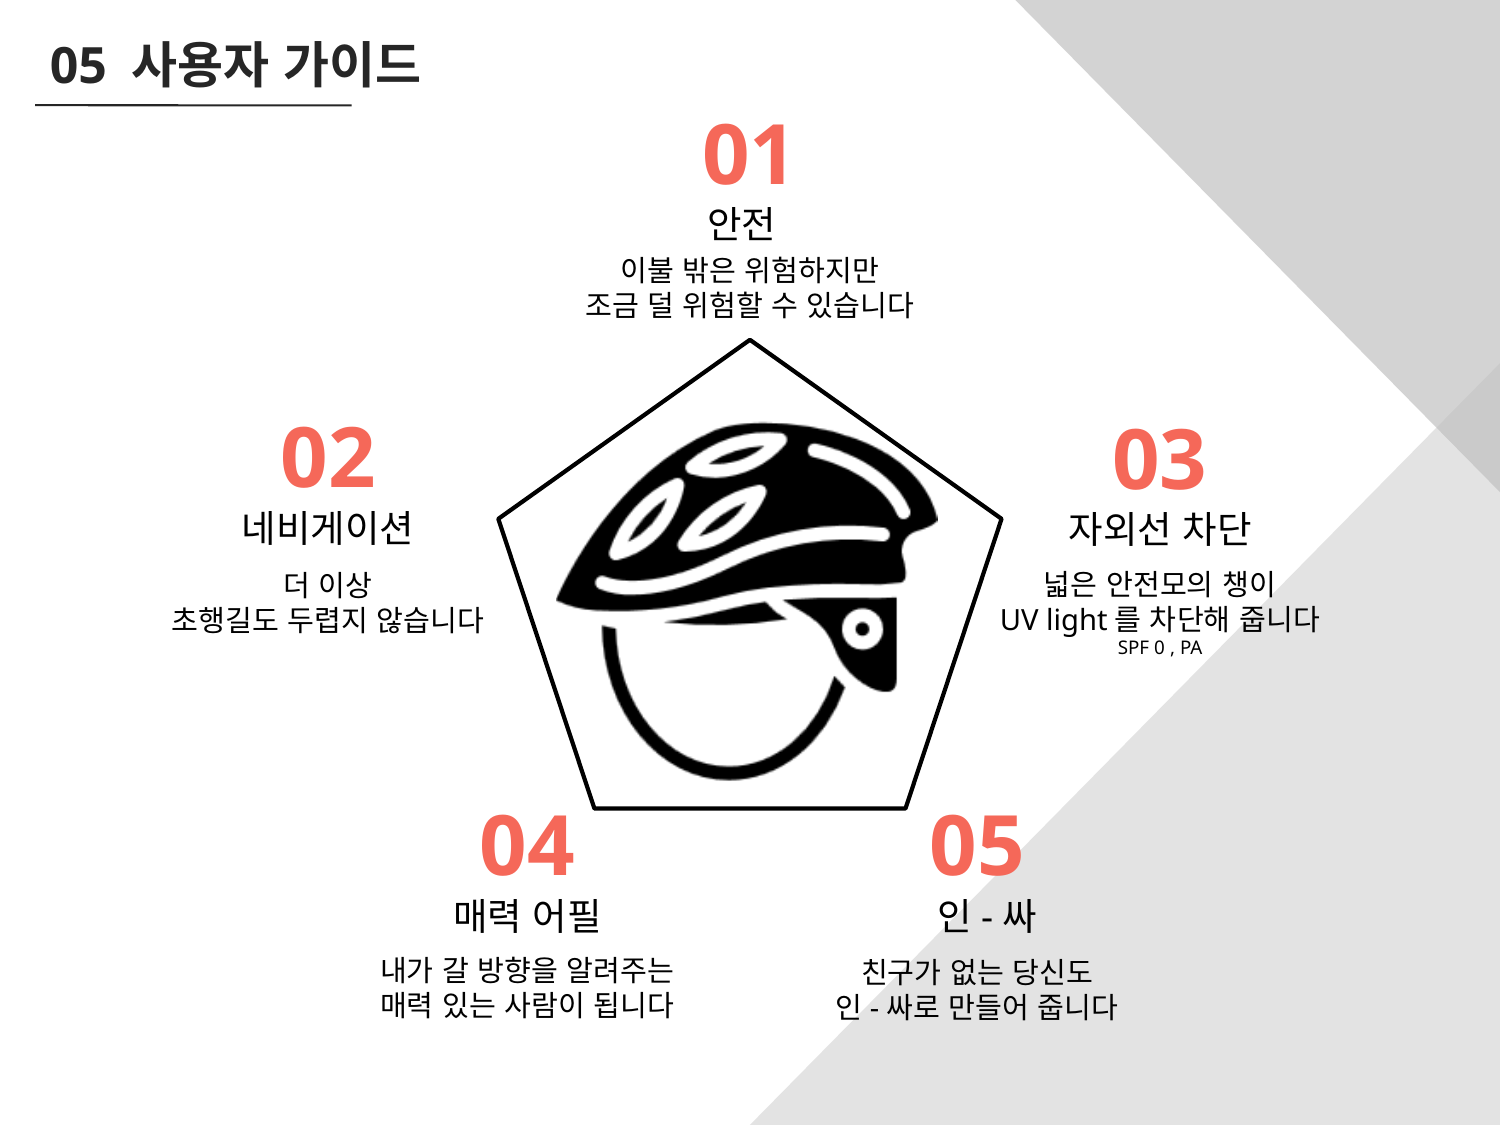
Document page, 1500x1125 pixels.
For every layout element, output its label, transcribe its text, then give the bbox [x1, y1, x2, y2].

text_box [649, 338, 851, 409]
text_box [496, 479, 550, 682]
text_box 02 네비게이션 [199, 397, 457, 557]
text_box [941, 473, 1004, 709]
text_box 내가 갈 방향을 알려주는 매력 있는 사람이 됩니다 [351, 945, 704, 1030]
text_box 05 사용자 가이드 [35, 25, 528, 101]
text_box 친구가 없는 당신도 인-싸로 만들어 줍니다 [801, 946, 1154, 1032]
text_box 04 매력 어필 [398, 785, 657, 945]
text_box [657, 802, 848, 811]
text_box 넓은 안전모의 챙이 UV light를 차단해 줍니다 SPF 0 , PA [964, 558, 1356, 666]
picture [555, 410, 938, 793]
text_box 05 인-싸 [848, 785, 1107, 945]
text_box 더 이상 초행길도 두렵지 않습니다 [140, 559, 516, 645]
text_box 01 안전 [621, 93, 879, 245]
text_box 이불 밖은 위험하지만 조금 덜 위험할 수 있습니다 [559, 245, 940, 330]
text_box 03 자외선 차단 [1031, 398, 1289, 558]
